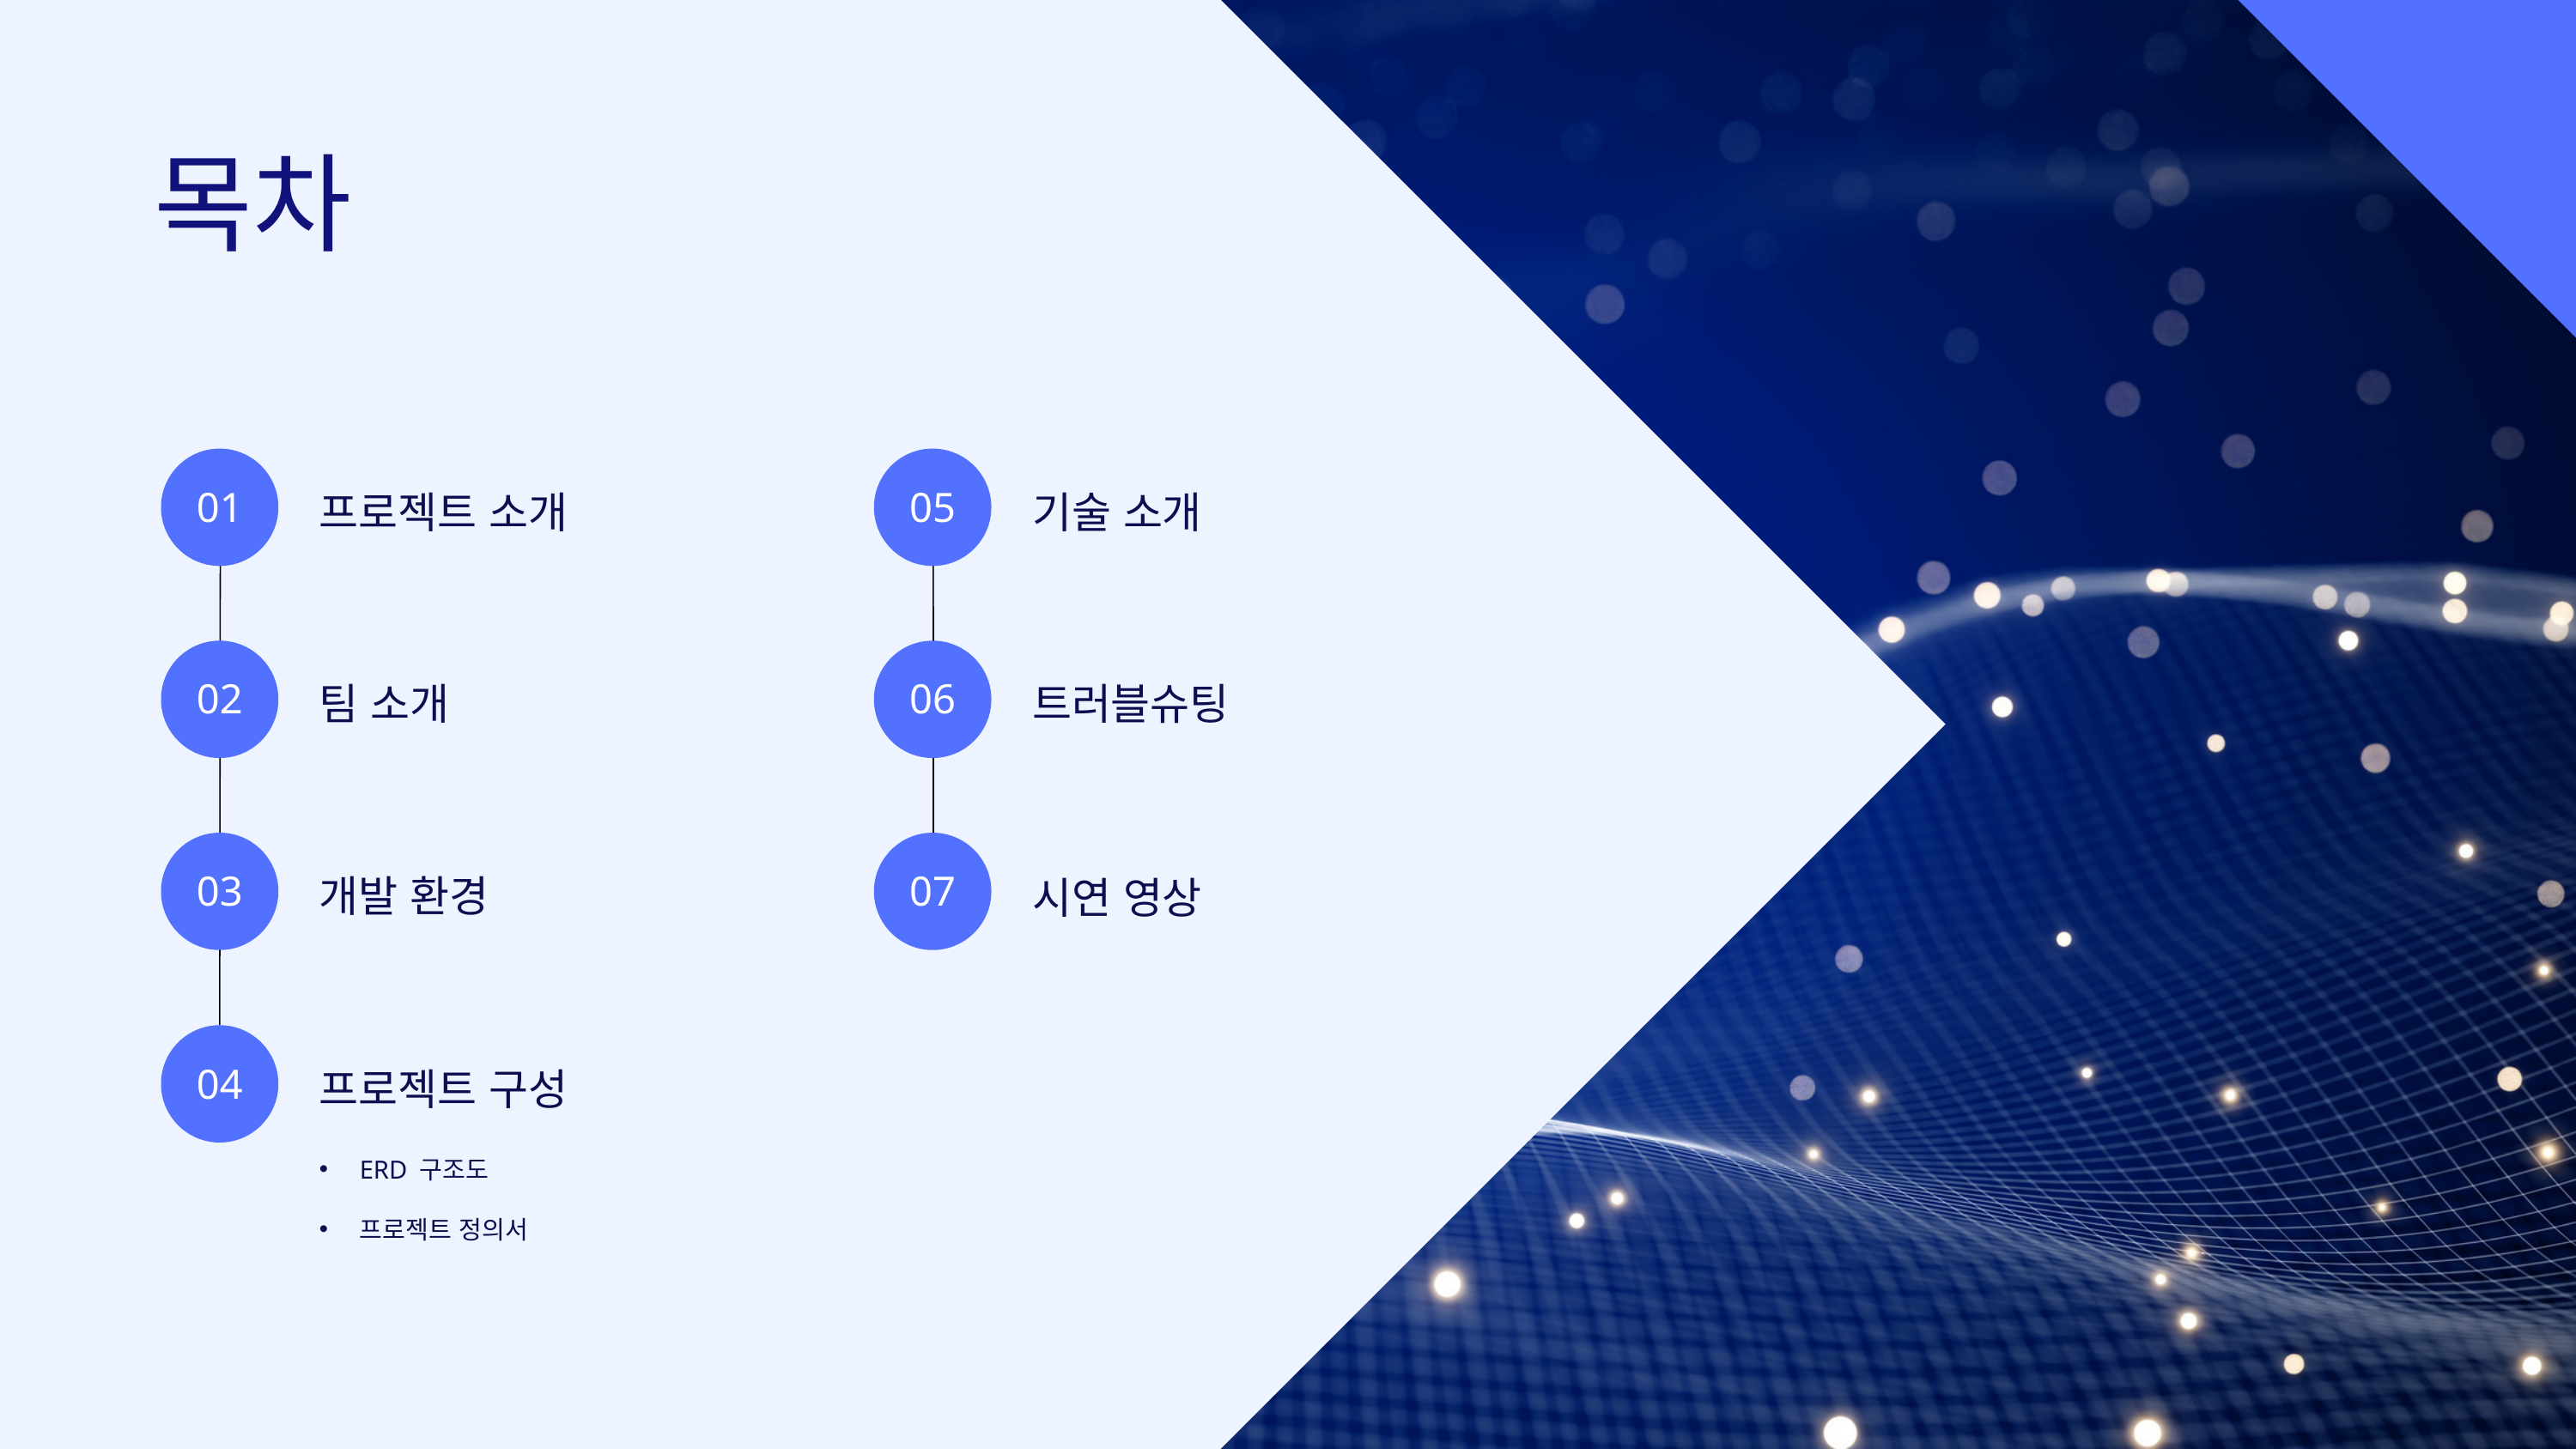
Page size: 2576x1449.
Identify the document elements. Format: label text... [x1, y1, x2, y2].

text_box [161, 640, 279, 759]
text_box [1948, 0, 2317, 136]
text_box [161, 832, 279, 950]
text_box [161, 1025, 279, 1143]
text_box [873, 448, 992, 567]
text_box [161, 448, 279, 567]
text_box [0, 0, 1946, 1449]
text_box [2321, 0, 2576, 339]
text_box [1948, 265, 2576, 1449]
text_box 목차 [1948, 136, 2317, 265]
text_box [873, 832, 992, 950]
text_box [873, 640, 992, 759]
